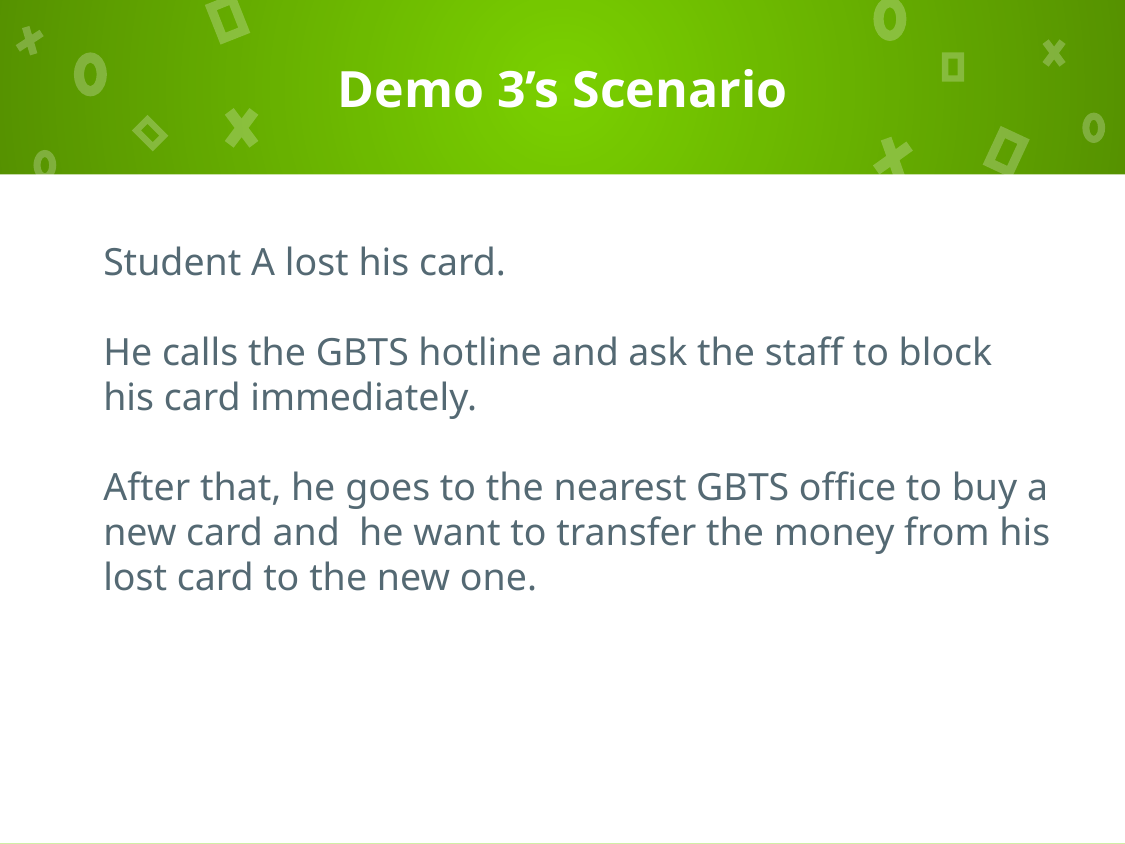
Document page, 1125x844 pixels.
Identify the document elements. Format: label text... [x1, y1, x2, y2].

list Student A lost his card. He calls the GBTS hotline and ask the staff to block his card immediately. After that, he goes to the nearest GBTS office to buy a new card and he want to transfer the money from his lost card to the new one. [88, 222, 1069, 711]
title Demo 3’s Scenario [56, 0, 1069, 175]
